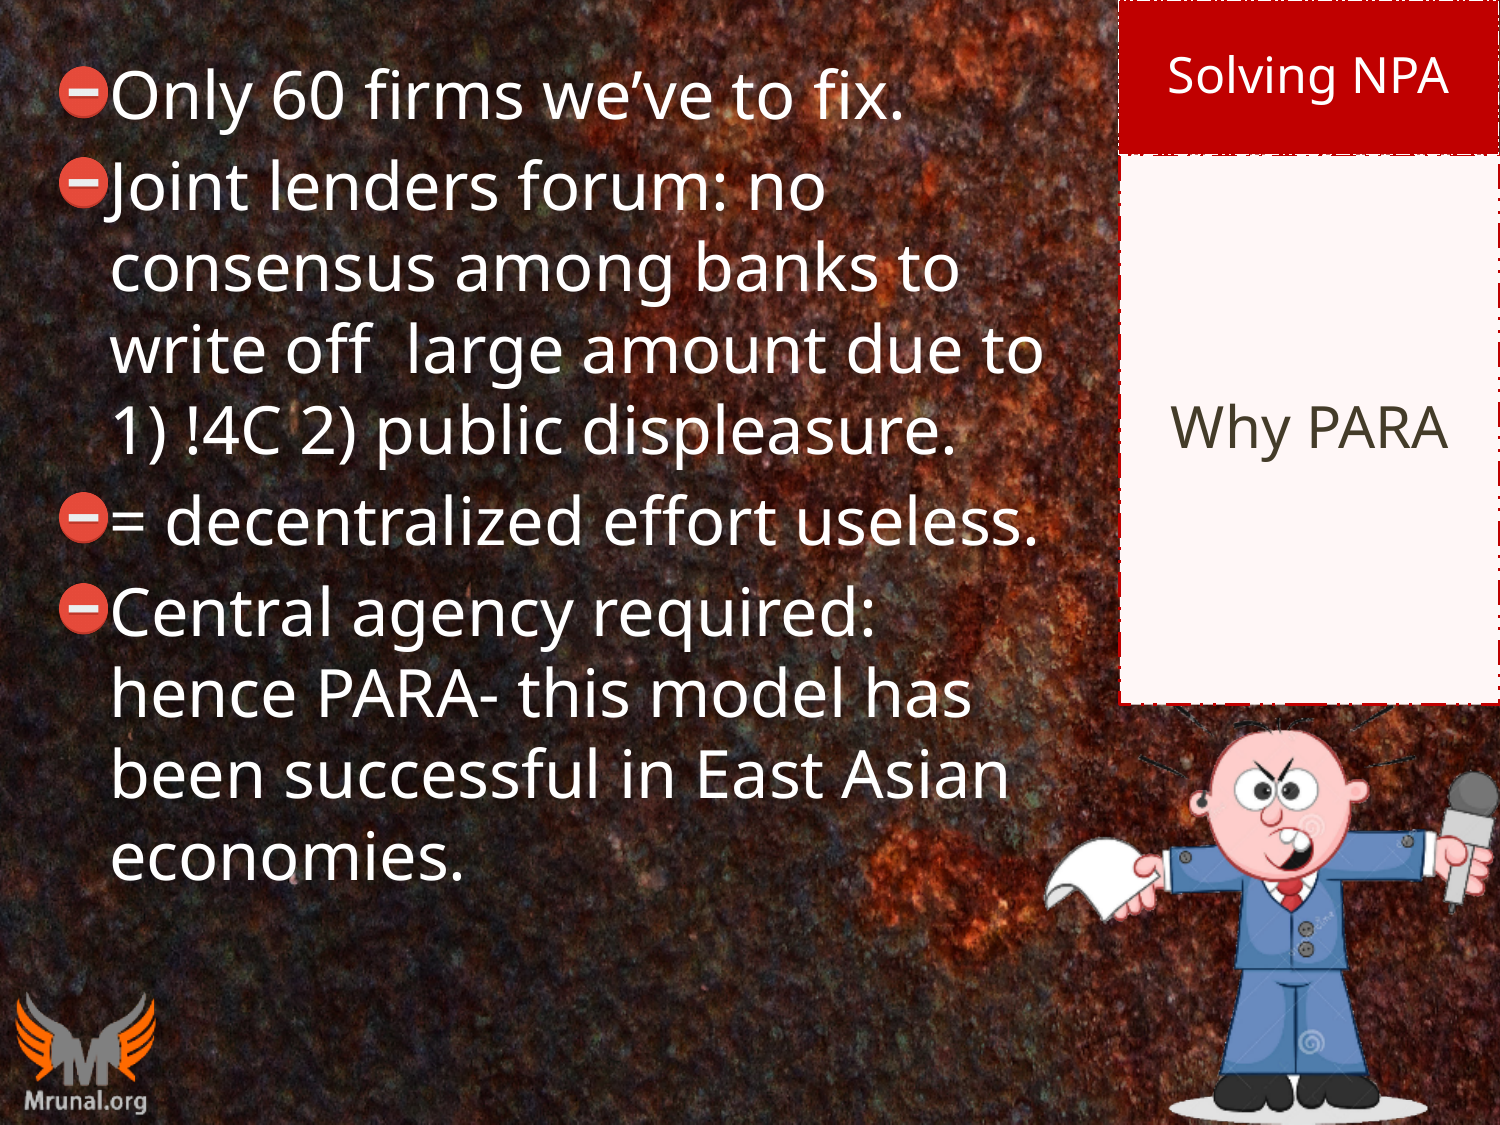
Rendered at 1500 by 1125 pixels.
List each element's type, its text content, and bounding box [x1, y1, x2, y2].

picture [0, 0, 1500, 1125]
title Why PARA [1118, 153, 1500, 706]
list Solving NPA [1118, 0, 1499, 155]
list Only 60 firms we’ve to fix. Joint lenders forum: no consensus among banks to write off large amount due to 1) !4C 2) public displeasure. = decentralized effort useless. Central agency required: hence PARA- this model has been successful in East Asian economies. [39, 47, 1086, 1014]
